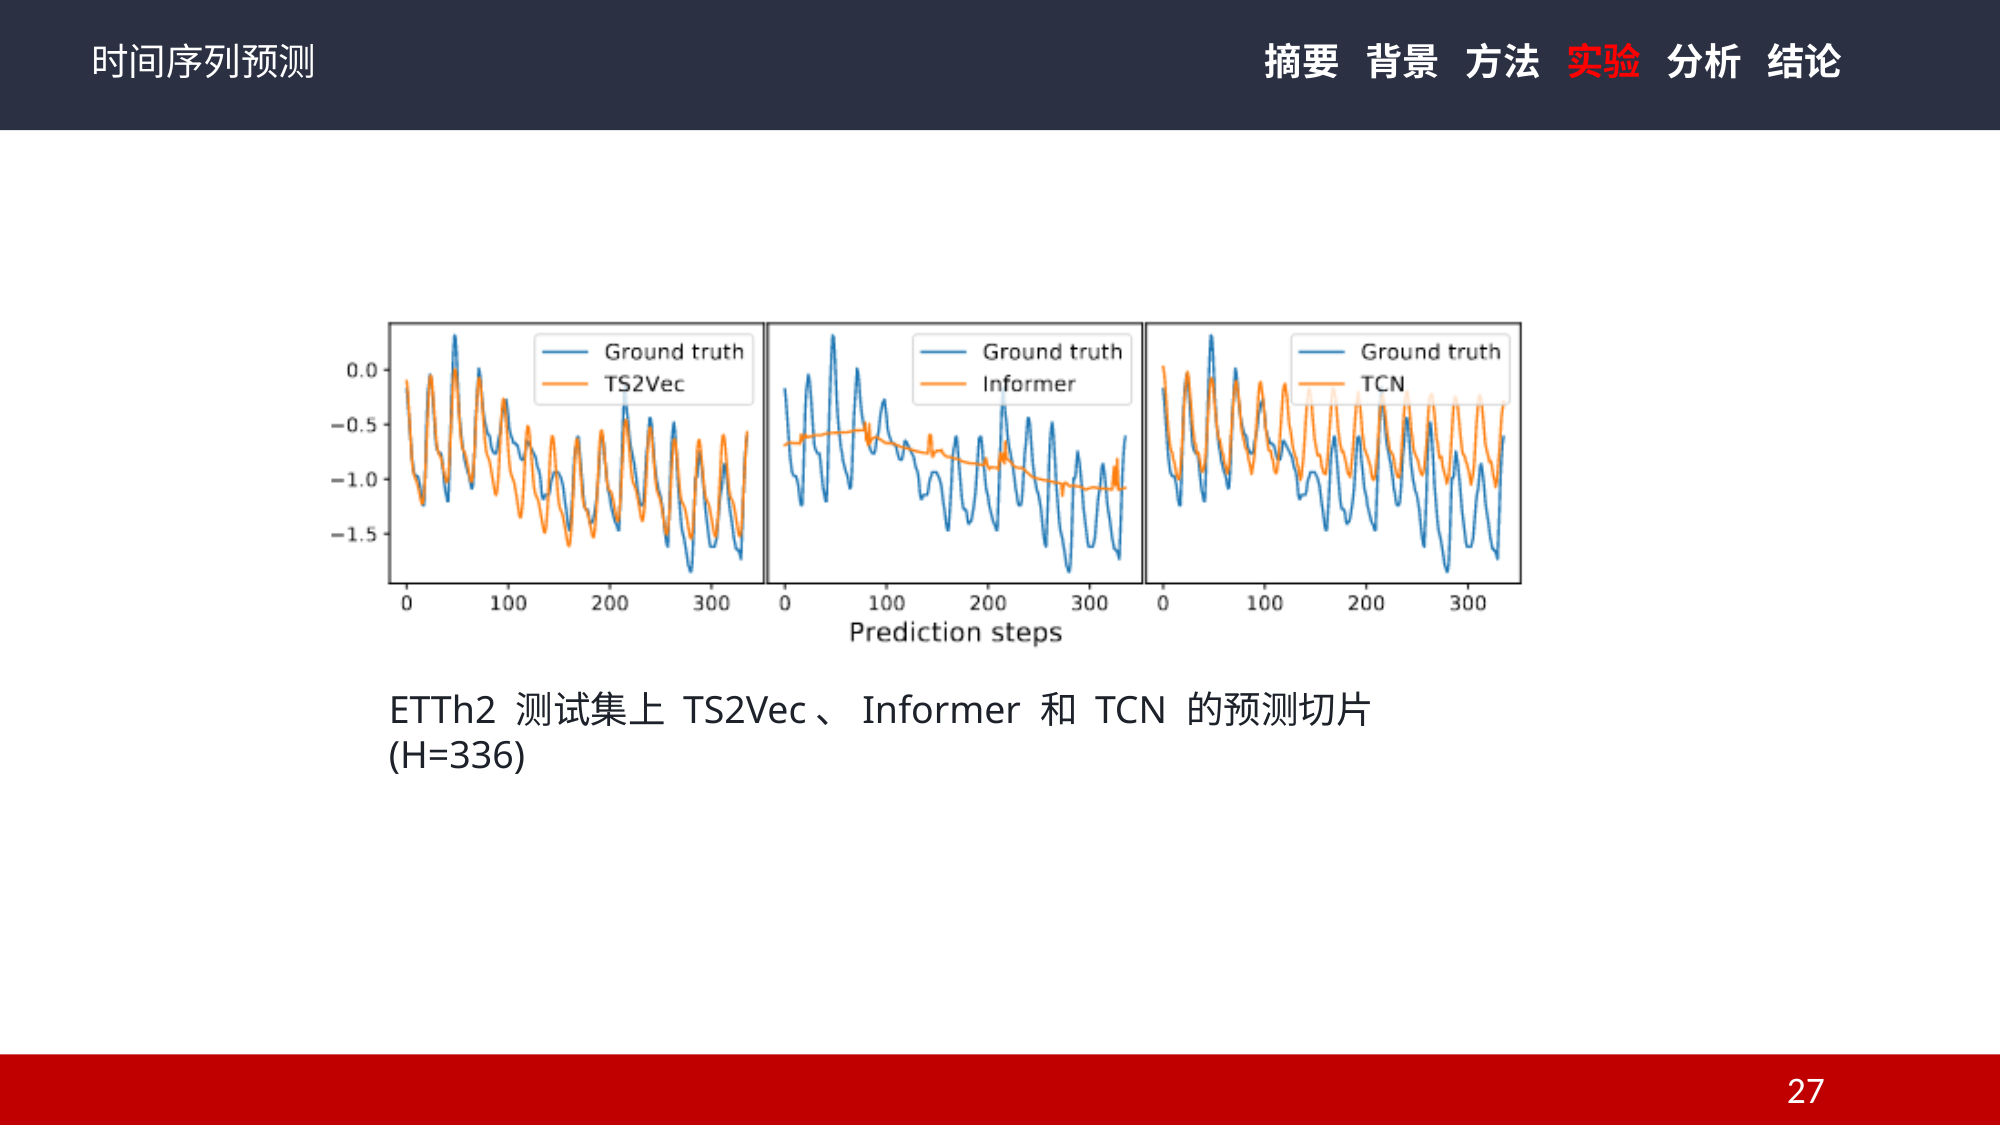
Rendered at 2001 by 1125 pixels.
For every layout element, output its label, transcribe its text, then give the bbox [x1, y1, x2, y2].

text_box ETTh2 测试集上 TS2Vec、Informer 和 TCN 的预测切片 (H=336) [374, 678, 1523, 784]
slide_number 27 [1389, 1058, 1840, 1119]
picture [330, 286, 1544, 654]
text_box 摘要 背景 方法 实验 分析 结论 [1250, 30, 1924, 91]
text_box 时间序列预测 [76, 30, 1076, 91]
